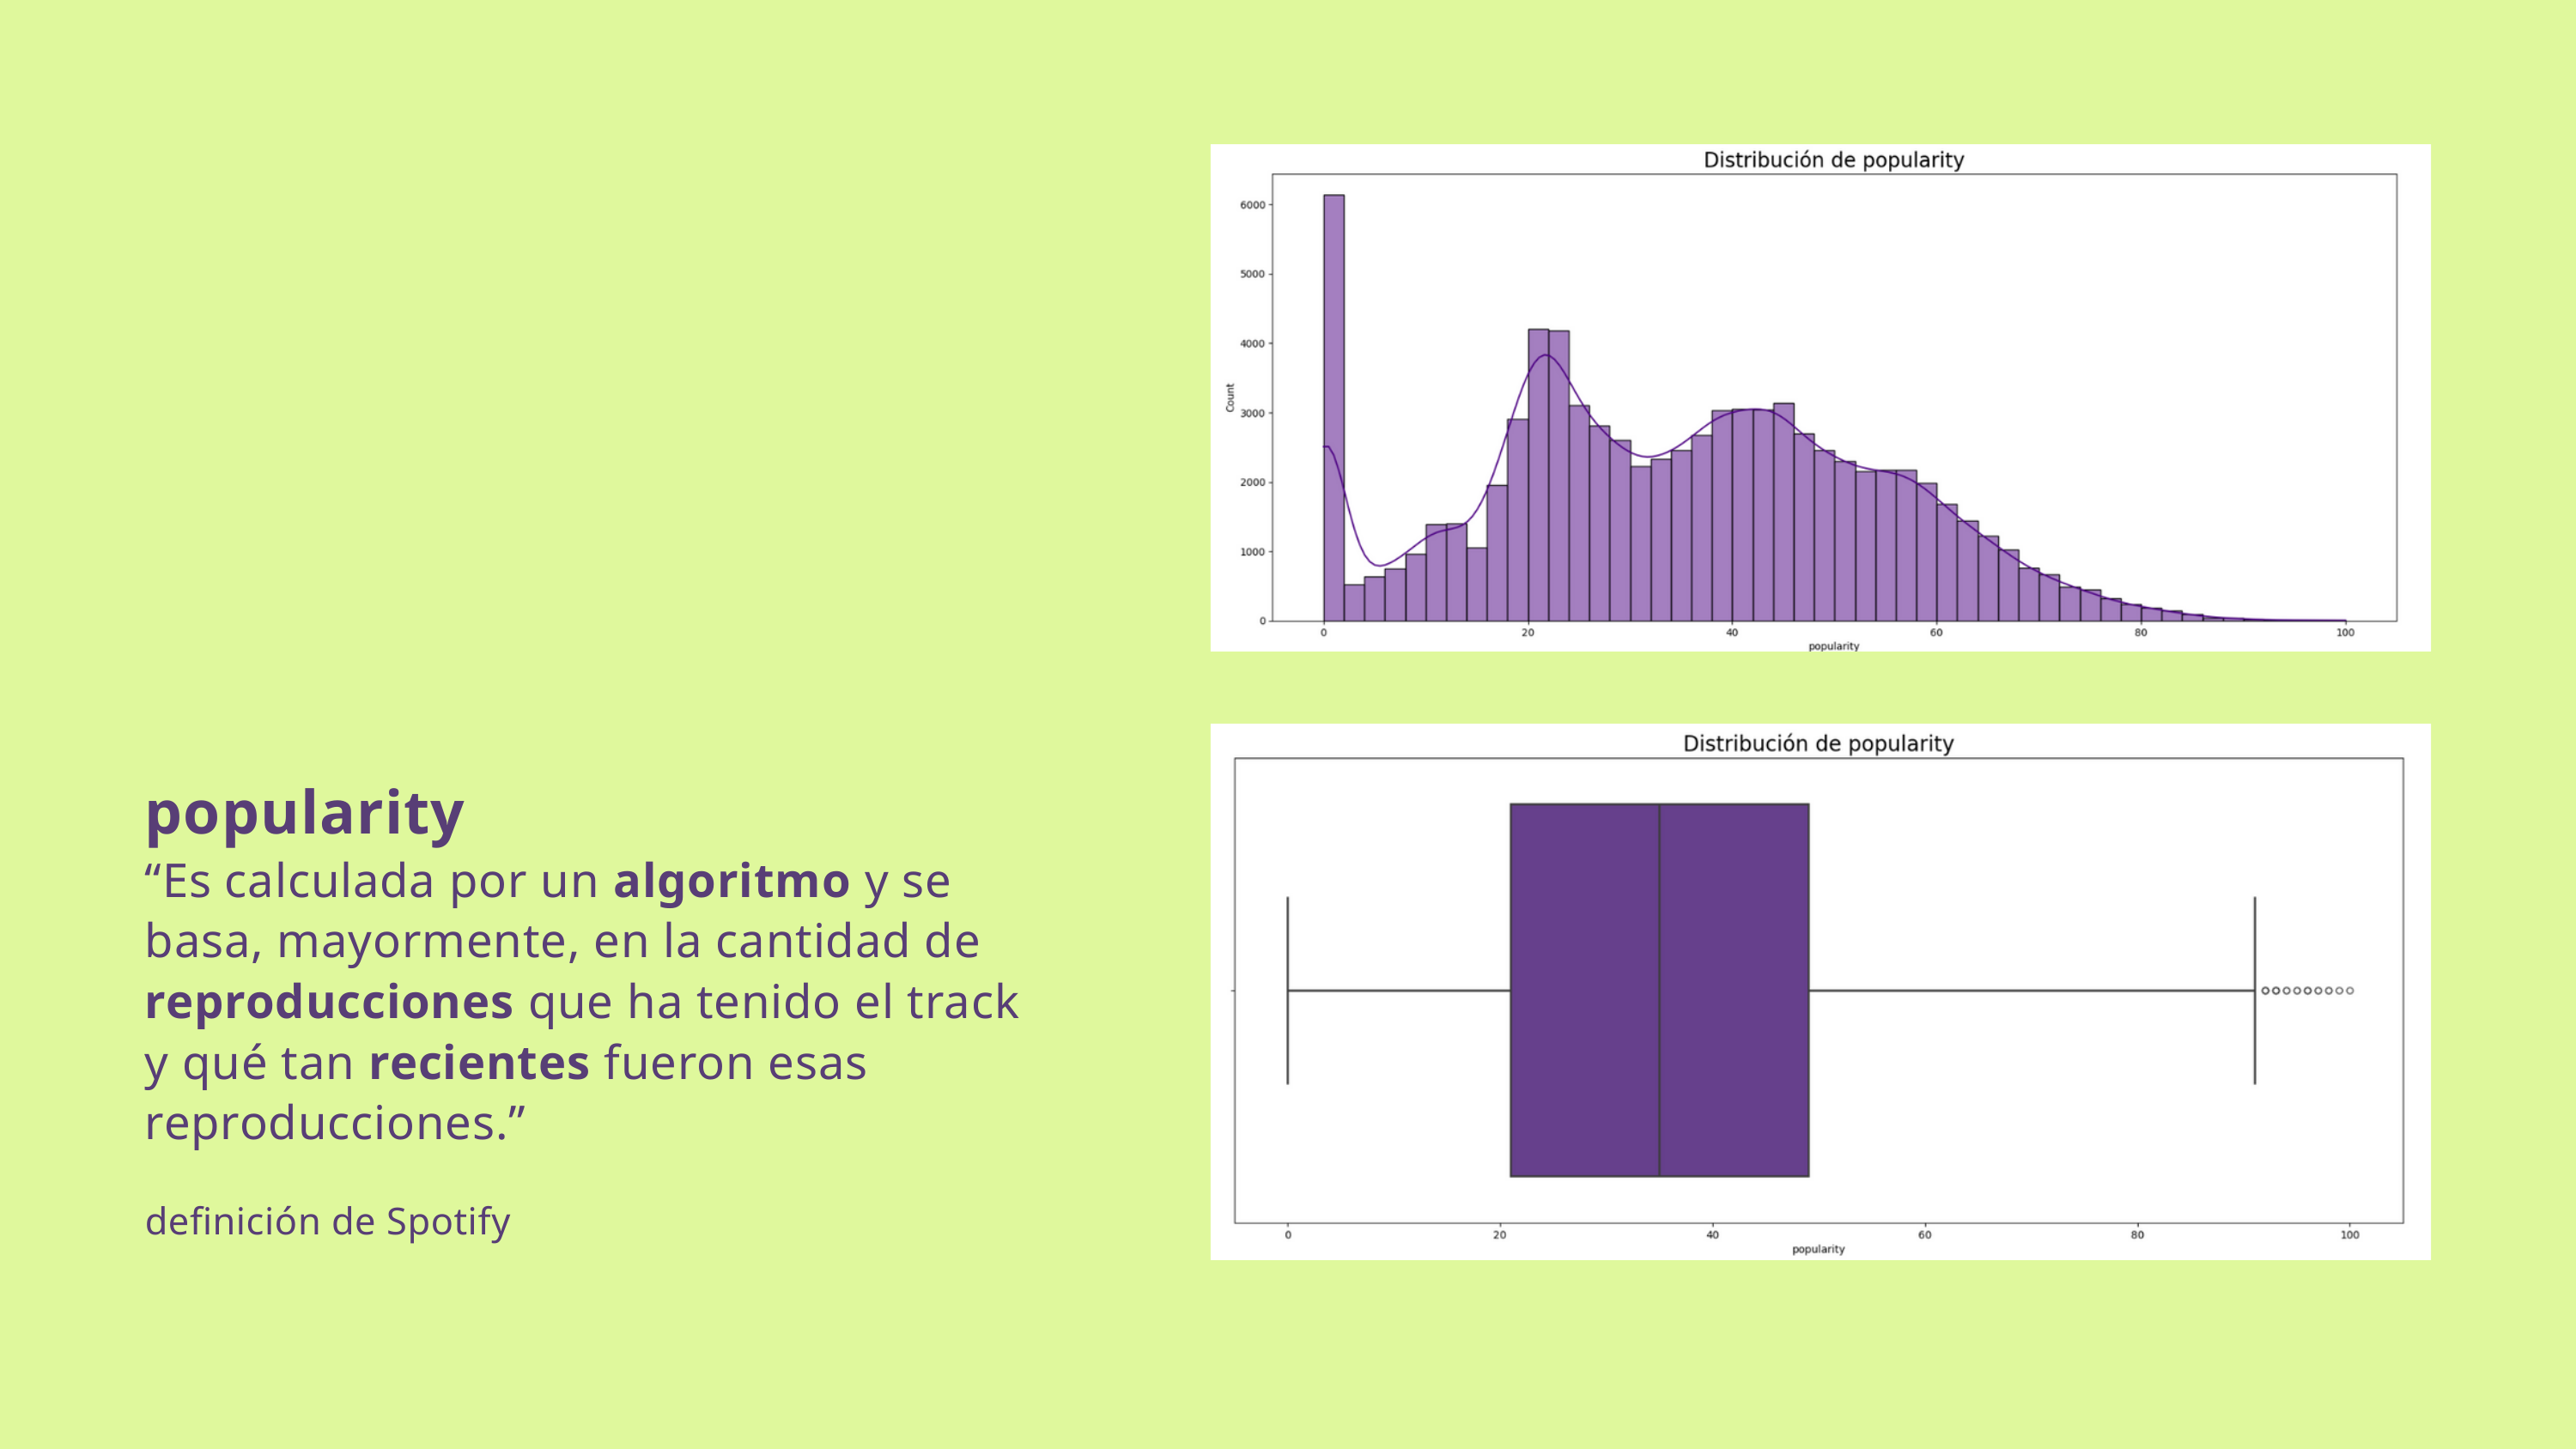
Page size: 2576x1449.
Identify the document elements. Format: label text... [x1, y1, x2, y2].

text_box [1210, 724, 2432, 1260]
text_box popularity “Es calculada por un algoritmo y se basa, mayormente, en la cantidad de reproducciones que ha tenido el track y qué tan recientes fueron esas reproducciones.” definición de Spotify [144, 696, 1037, 1243]
text_box [1210, 144, 2432, 652]
